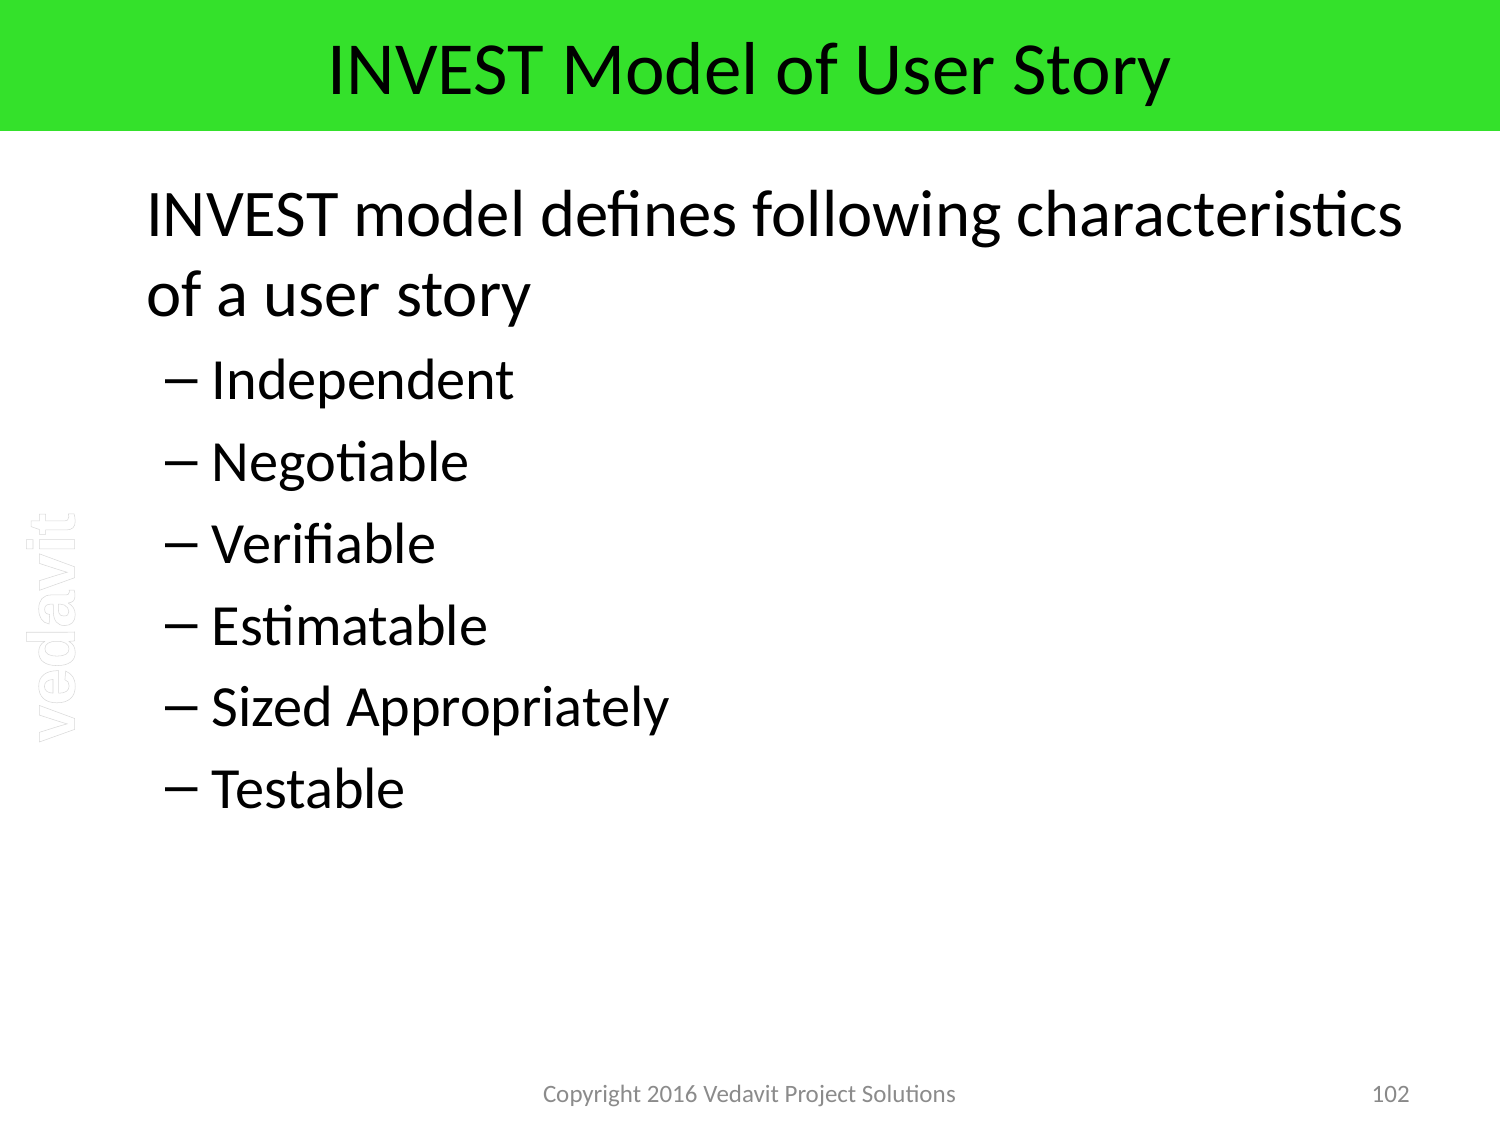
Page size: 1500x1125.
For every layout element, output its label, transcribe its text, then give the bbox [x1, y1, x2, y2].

title INVEST Model of User Story [0, 0, 1500, 131]
slide_number 102 [1074, 1062, 1425, 1123]
list INVEST model defines following characteristics of a user story Independent Negotiable Verifiable Estimatable Sized Appropriately Testable [75, 162, 1425, 1000]
footer Copyright 2016 Vedavit Project Solutions [512, 1062, 988, 1123]
